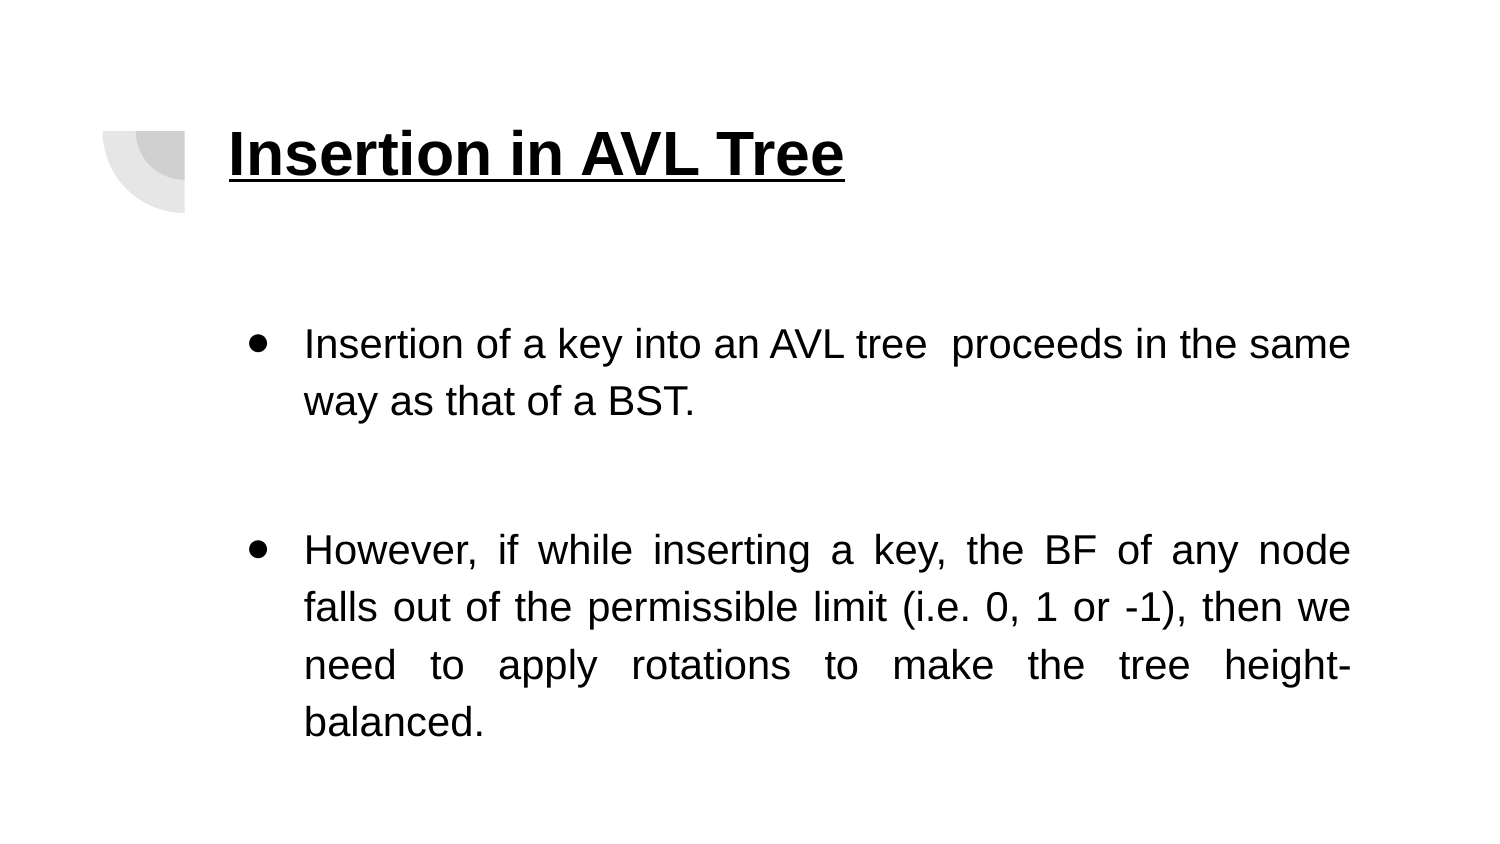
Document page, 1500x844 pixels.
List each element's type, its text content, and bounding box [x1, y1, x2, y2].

title Insertion in AVL Tree [213, 98, 1368, 207]
list Insertion of a key into an AVL tree proceeds in the same way as that of a BST. However, if while inserting a key, the BF of any node falls out of the permissible limit (i.e. 0, 1 or -1), then we need to apply rotations to make the tree height-balanced. [213, 294, 1368, 784]
